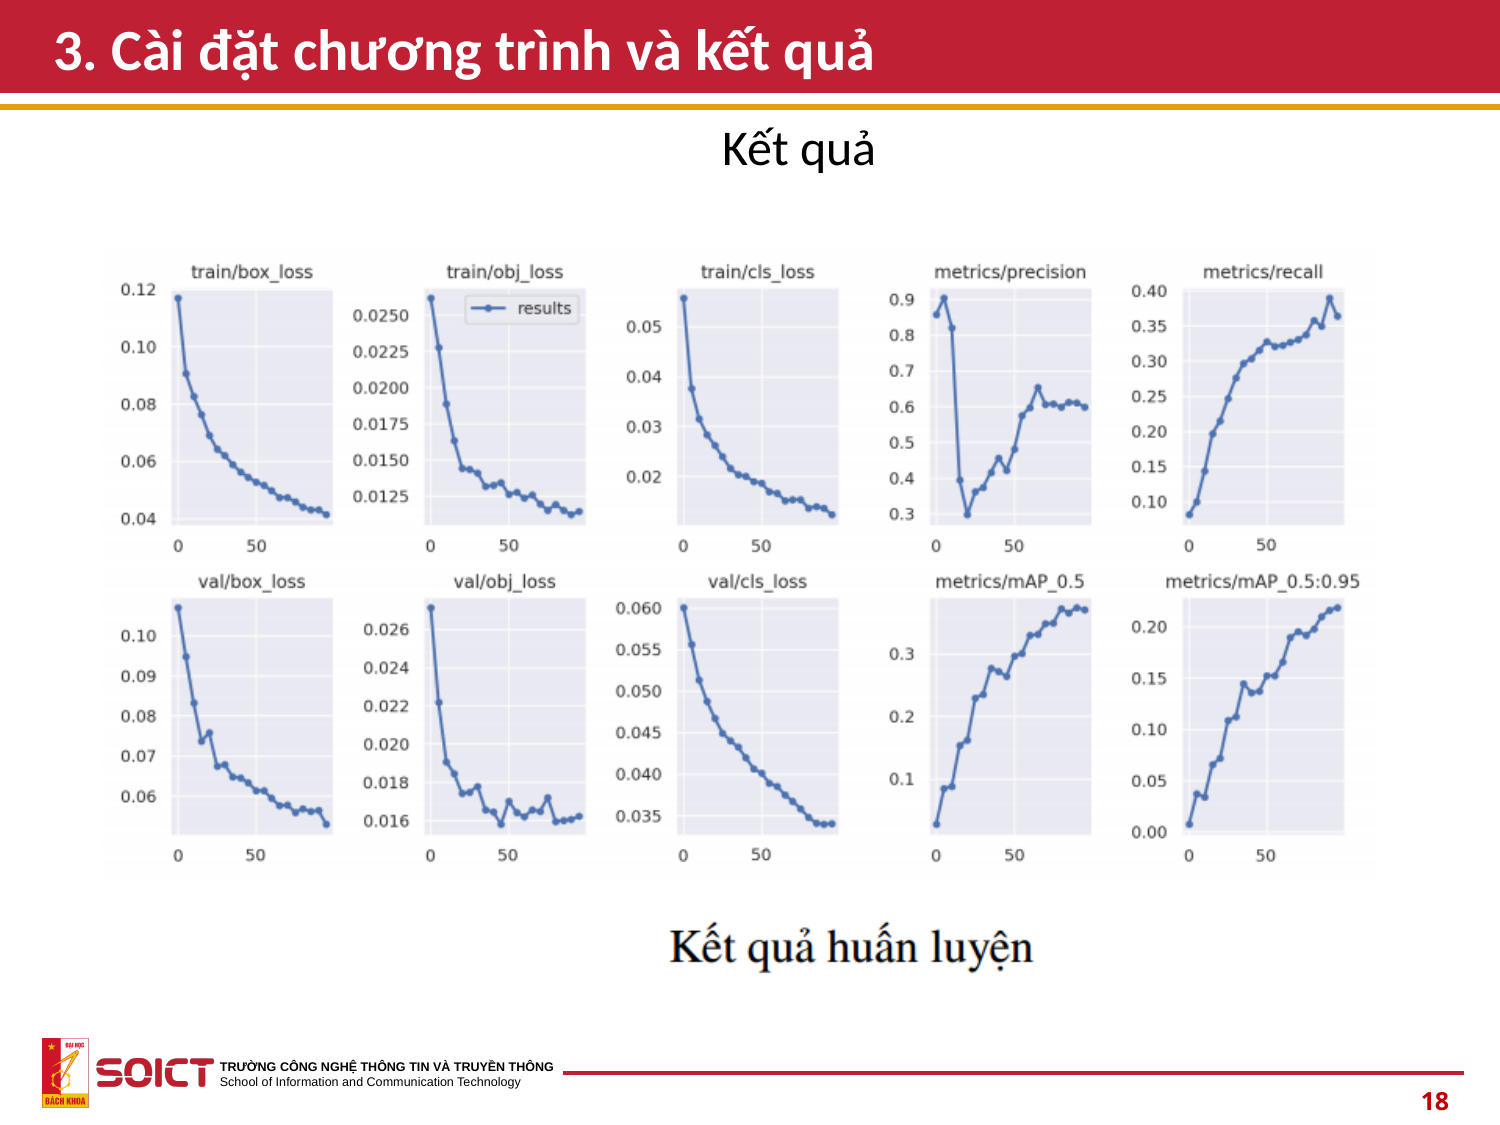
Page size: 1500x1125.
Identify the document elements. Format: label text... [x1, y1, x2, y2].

title 3. Cài đặt chương trình và kết quả [38, 12, 1462, 87]
text_box Kết quả [236, 108, 1364, 184]
picture [97, 244, 1403, 981]
picture [42, 1038, 214, 1108]
slide_number 18 [1126, 1078, 1464, 1124]
